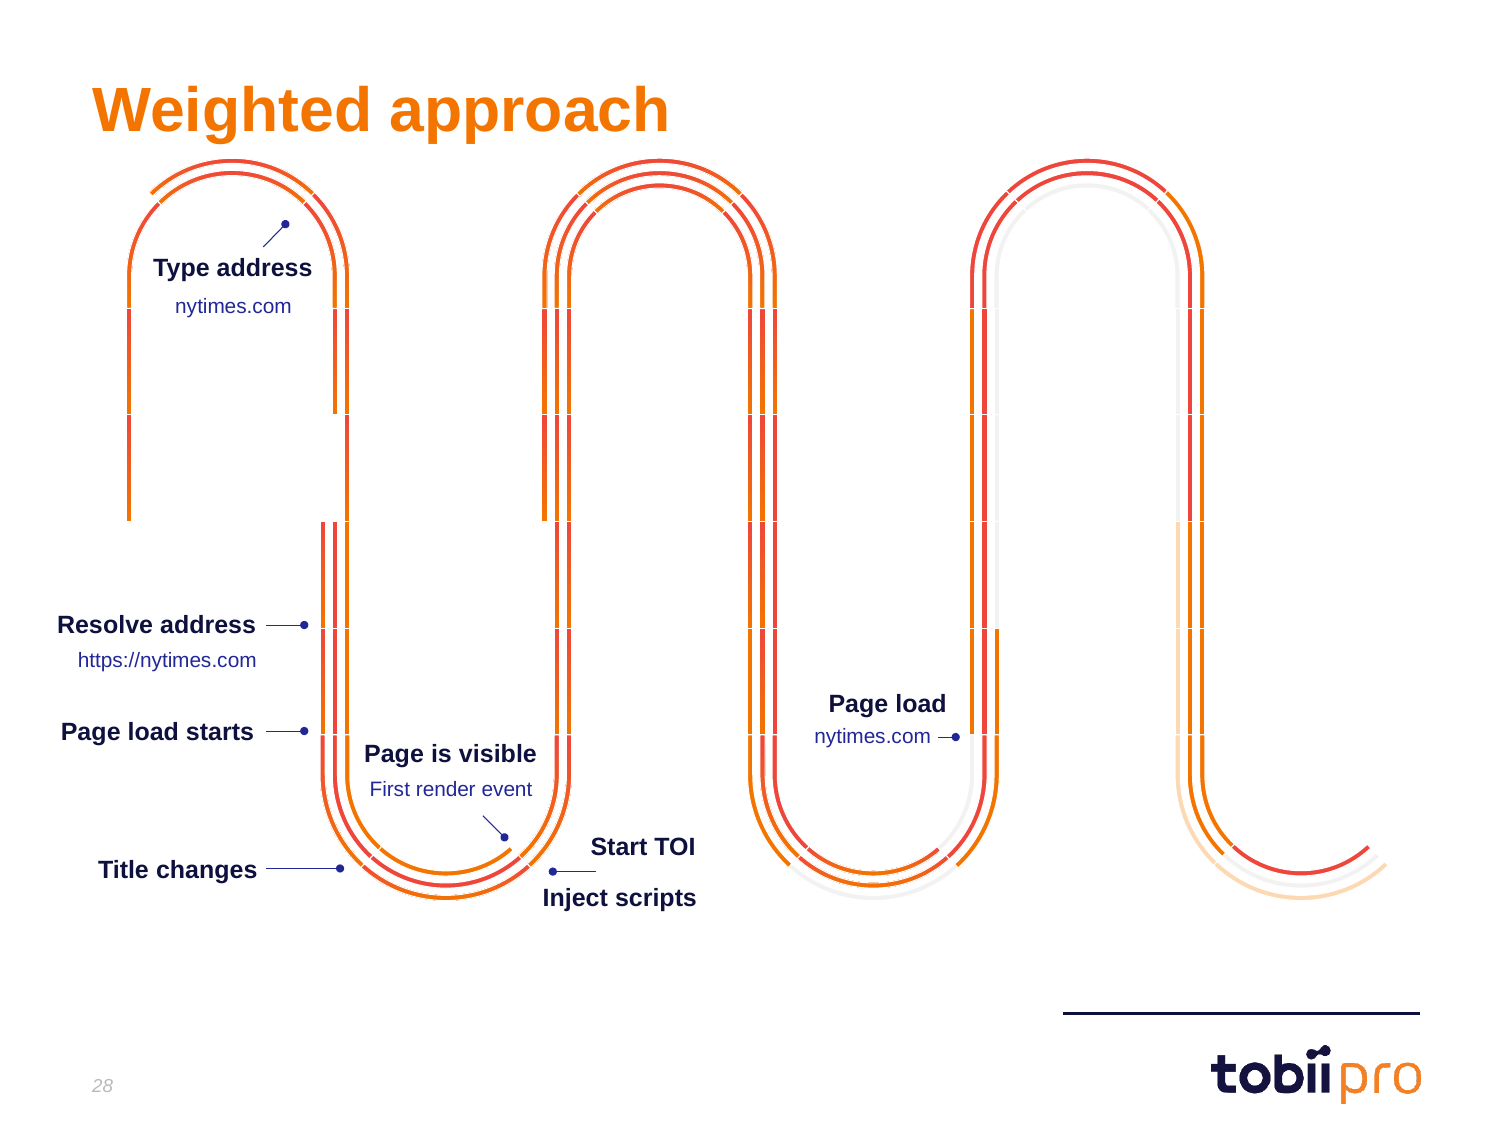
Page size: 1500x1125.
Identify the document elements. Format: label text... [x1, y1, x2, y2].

picture [1211, 1045, 1421, 1104]
text_box https://nytimes.com [70, 651, 111, 702]
title Weighted approach [77, 69, 1420, 142]
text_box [111, 155, 950, 902]
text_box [950, 169, 1389, 902]
text_box [1037, 158, 1137, 169]
text_box Page load starts [40, 715, 111, 746]
text_box Resolve address [42, 608, 111, 639]
slide_number 28 [77, 1055, 137, 1115]
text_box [263, 224, 286, 247]
text_box Inject scripts [526, 902, 698, 913]
text_box Title changes [43, 853, 111, 884]
